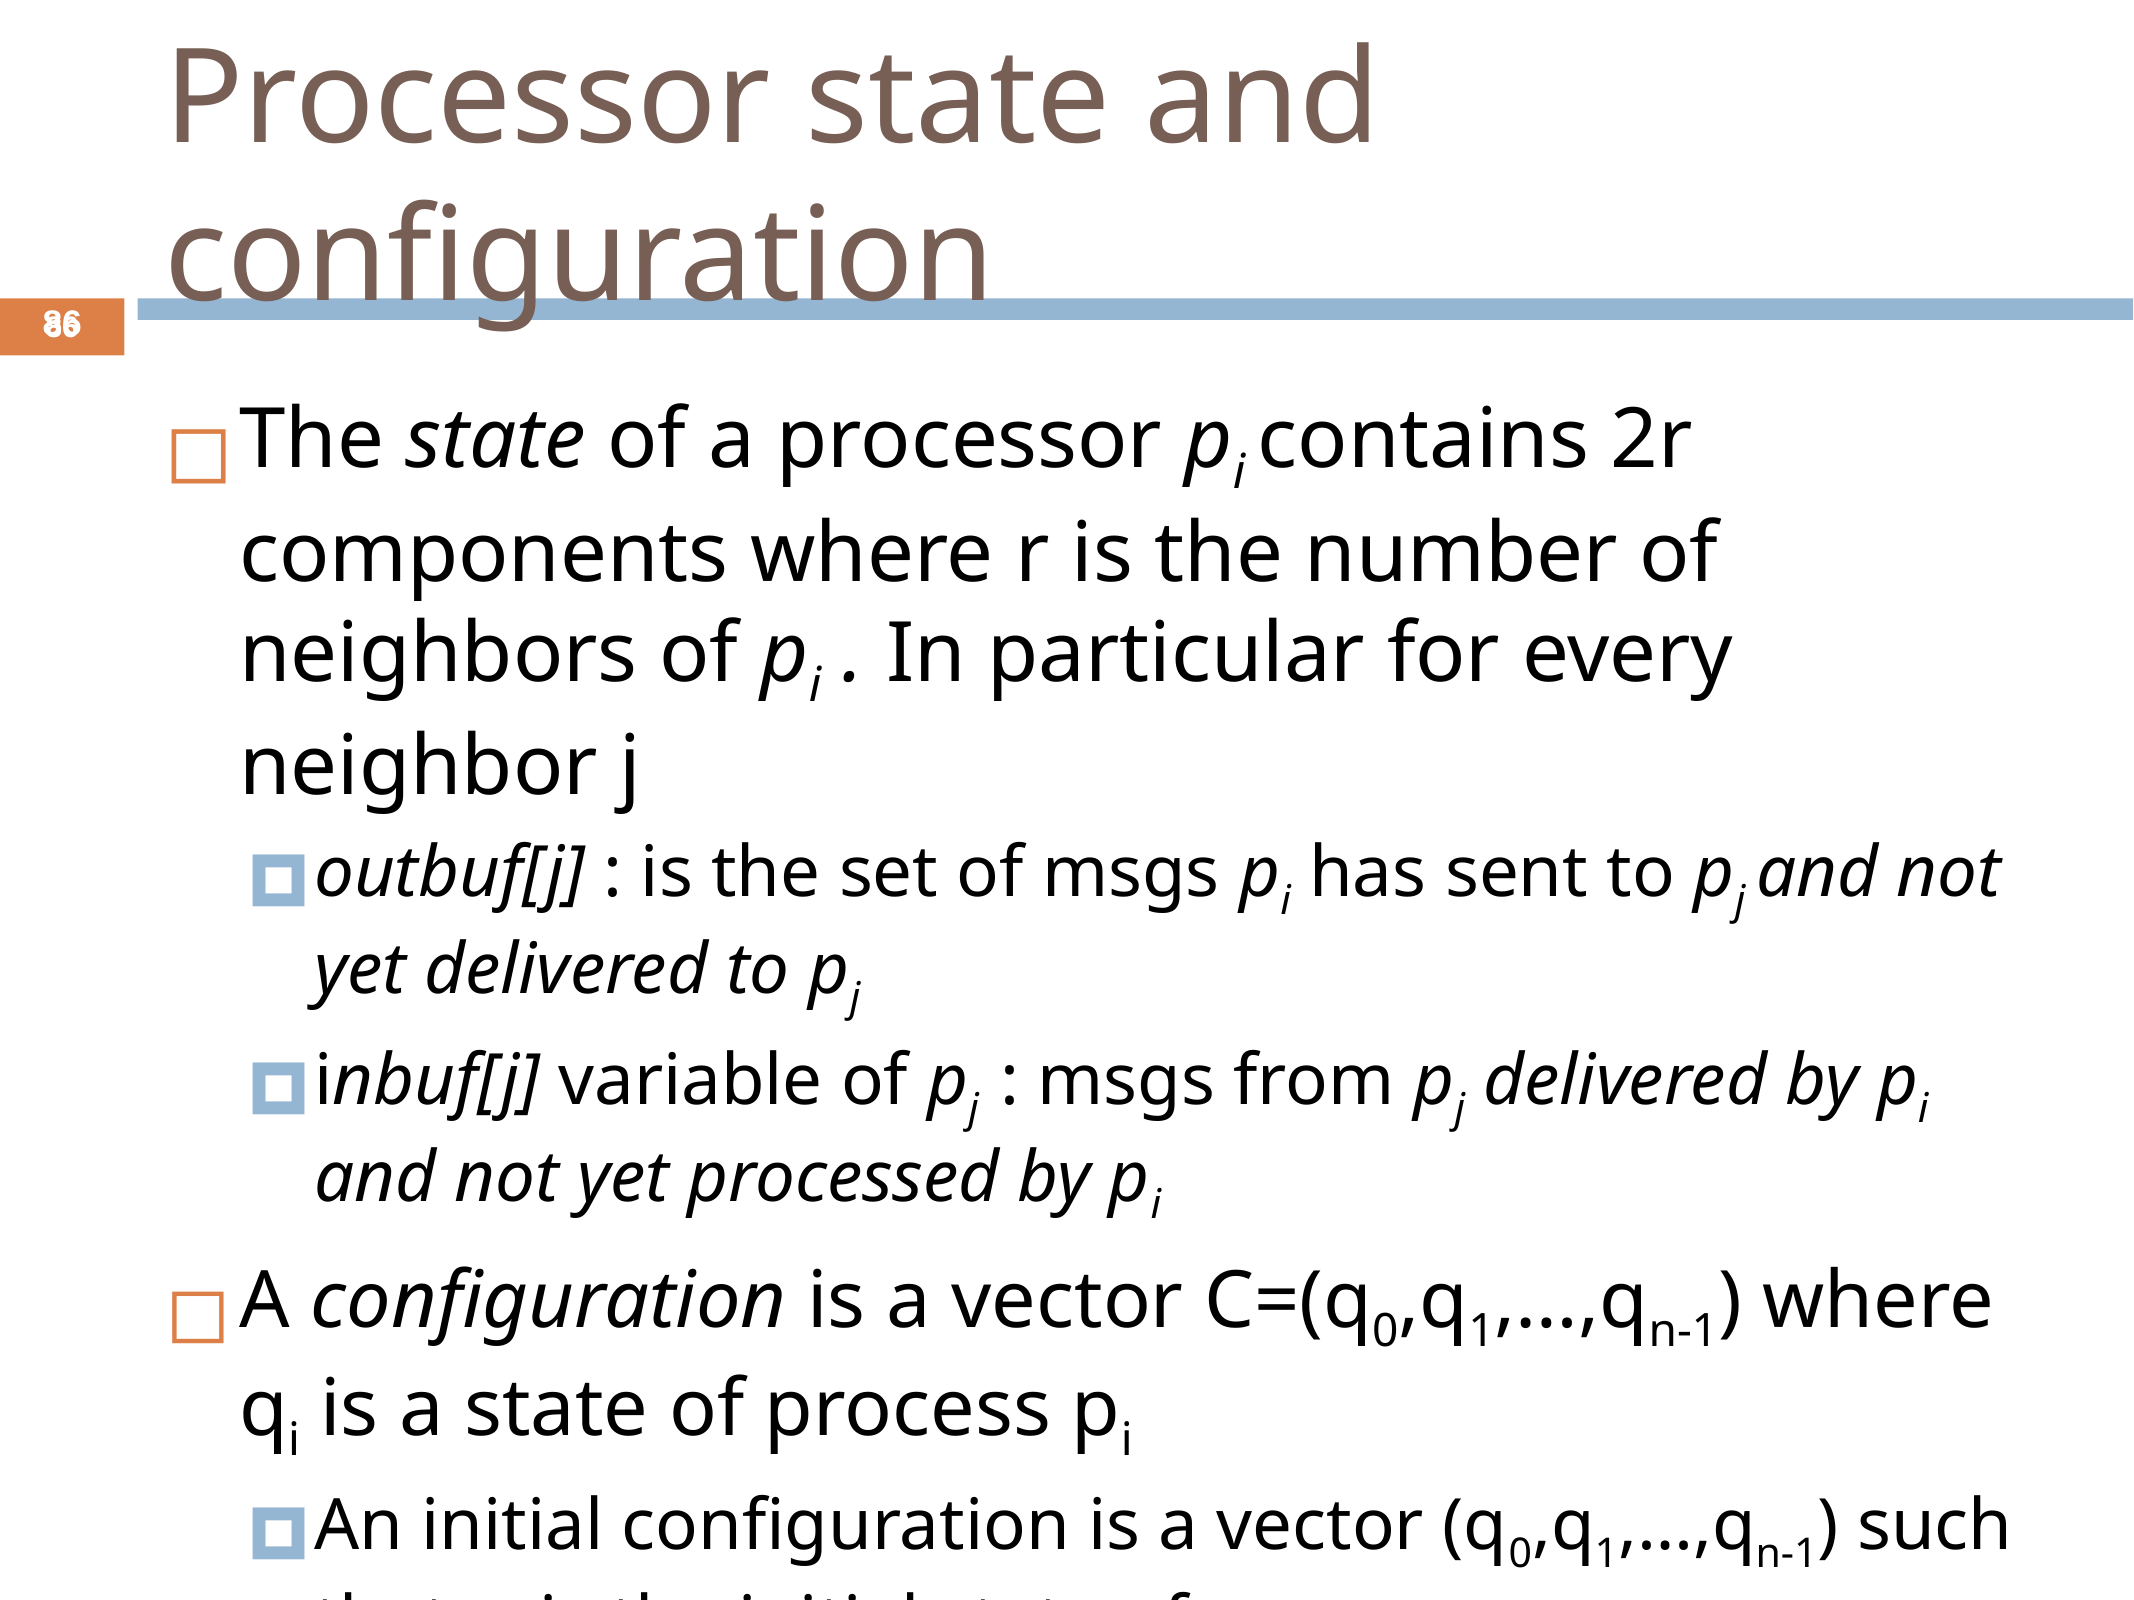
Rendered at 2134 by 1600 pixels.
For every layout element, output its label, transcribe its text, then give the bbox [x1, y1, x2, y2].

title Processor state and configuration [142, 53, 2046, 285]
slide_number ‹#› [0, 296, 125, 354]
list The state of a processor pi contains 2r components where r is the number of neighbors of pi . In particular for every neighbor j outbuf[j] : is the set of msgs pi has sent to pj and not yet delivered to pj inbuf[j] variable of pj : msgs from pj delivered by pi and not yet processed by pi A configuration is a vector C=(q0,q1,…,qn-1) where qi is a state of process pi An initial configuration is a vector (q0,q1,…,qn-1) such that qi is the initial state of process pi [142, 373, 2046, 1423]
